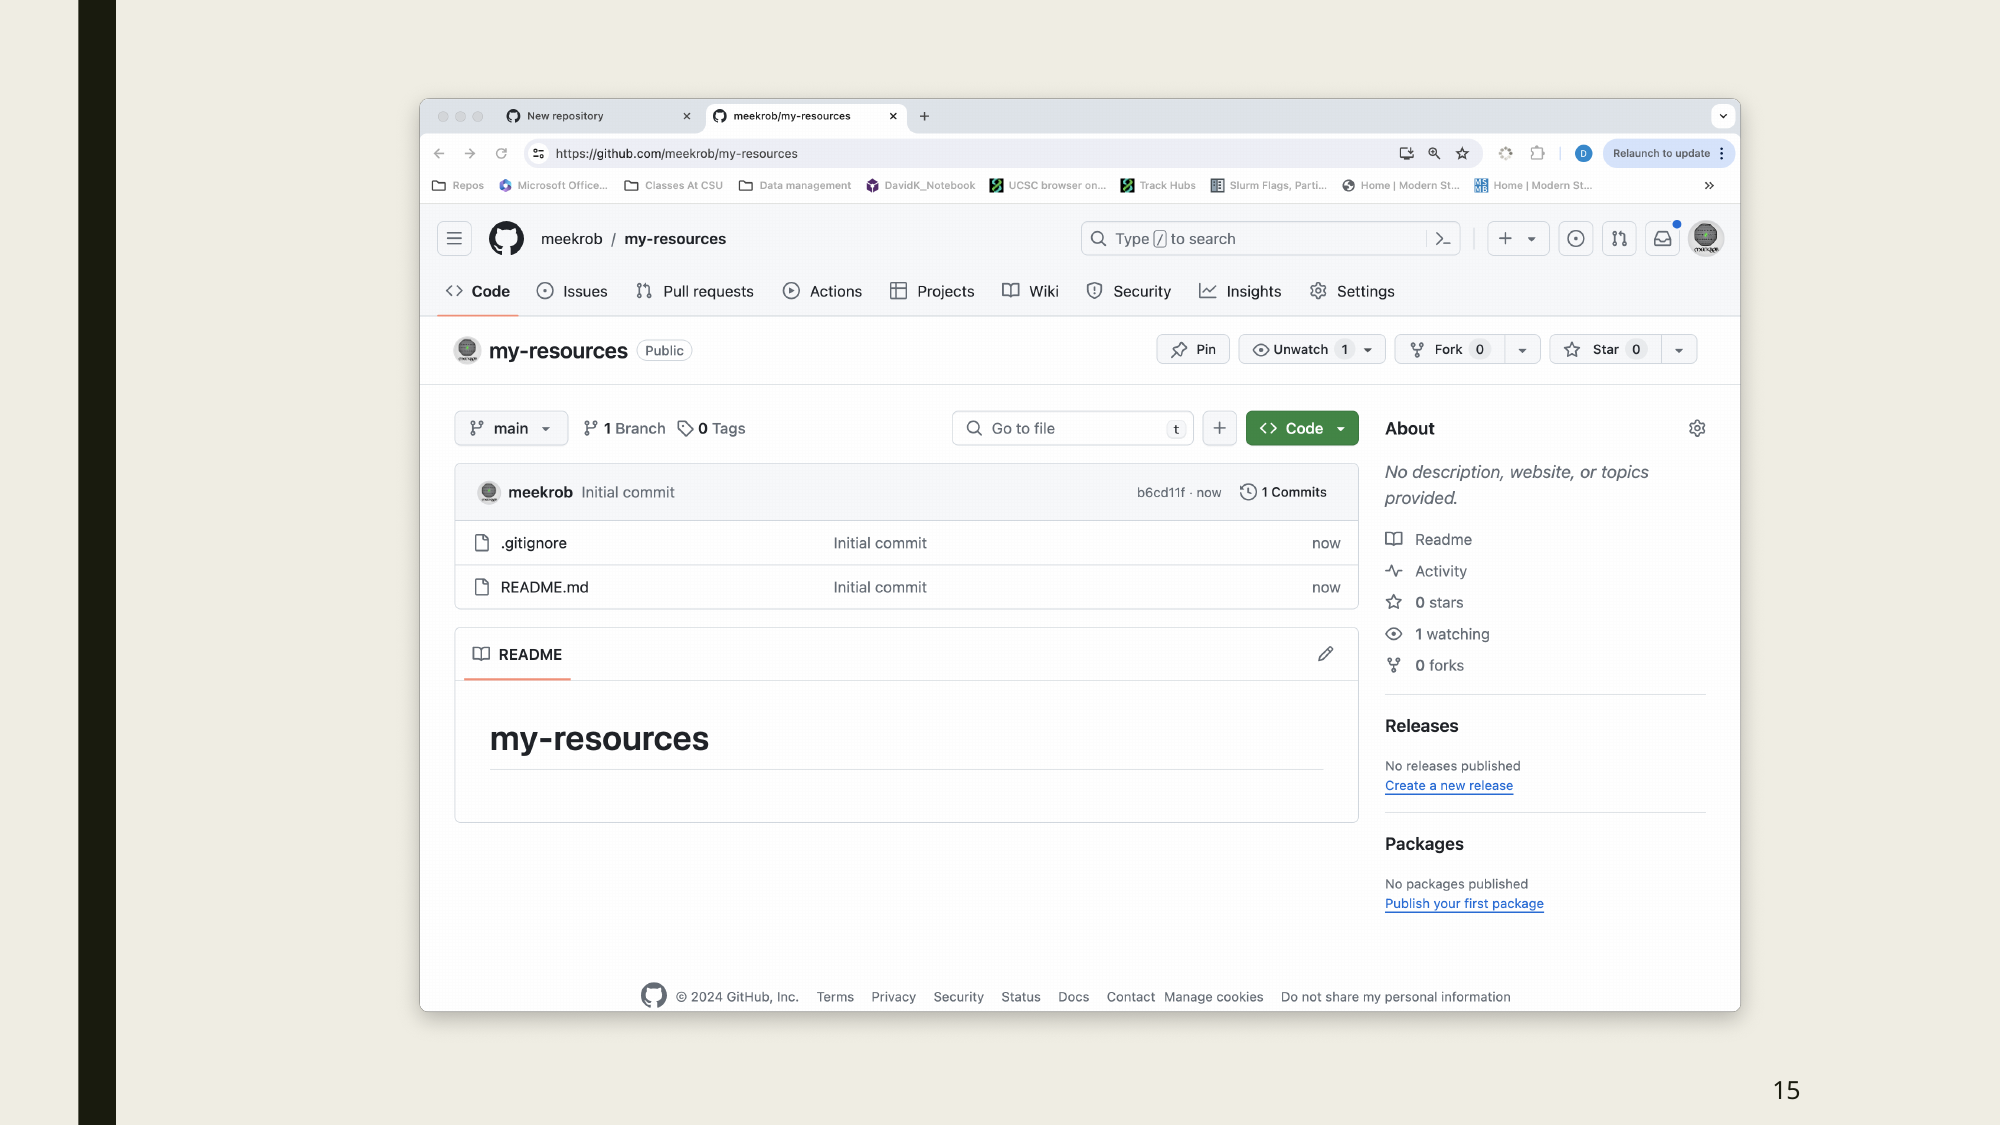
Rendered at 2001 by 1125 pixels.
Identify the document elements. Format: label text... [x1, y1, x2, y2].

slide_number 15 [1553, 1058, 1816, 1125]
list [390, 76, 1770, 1048]
